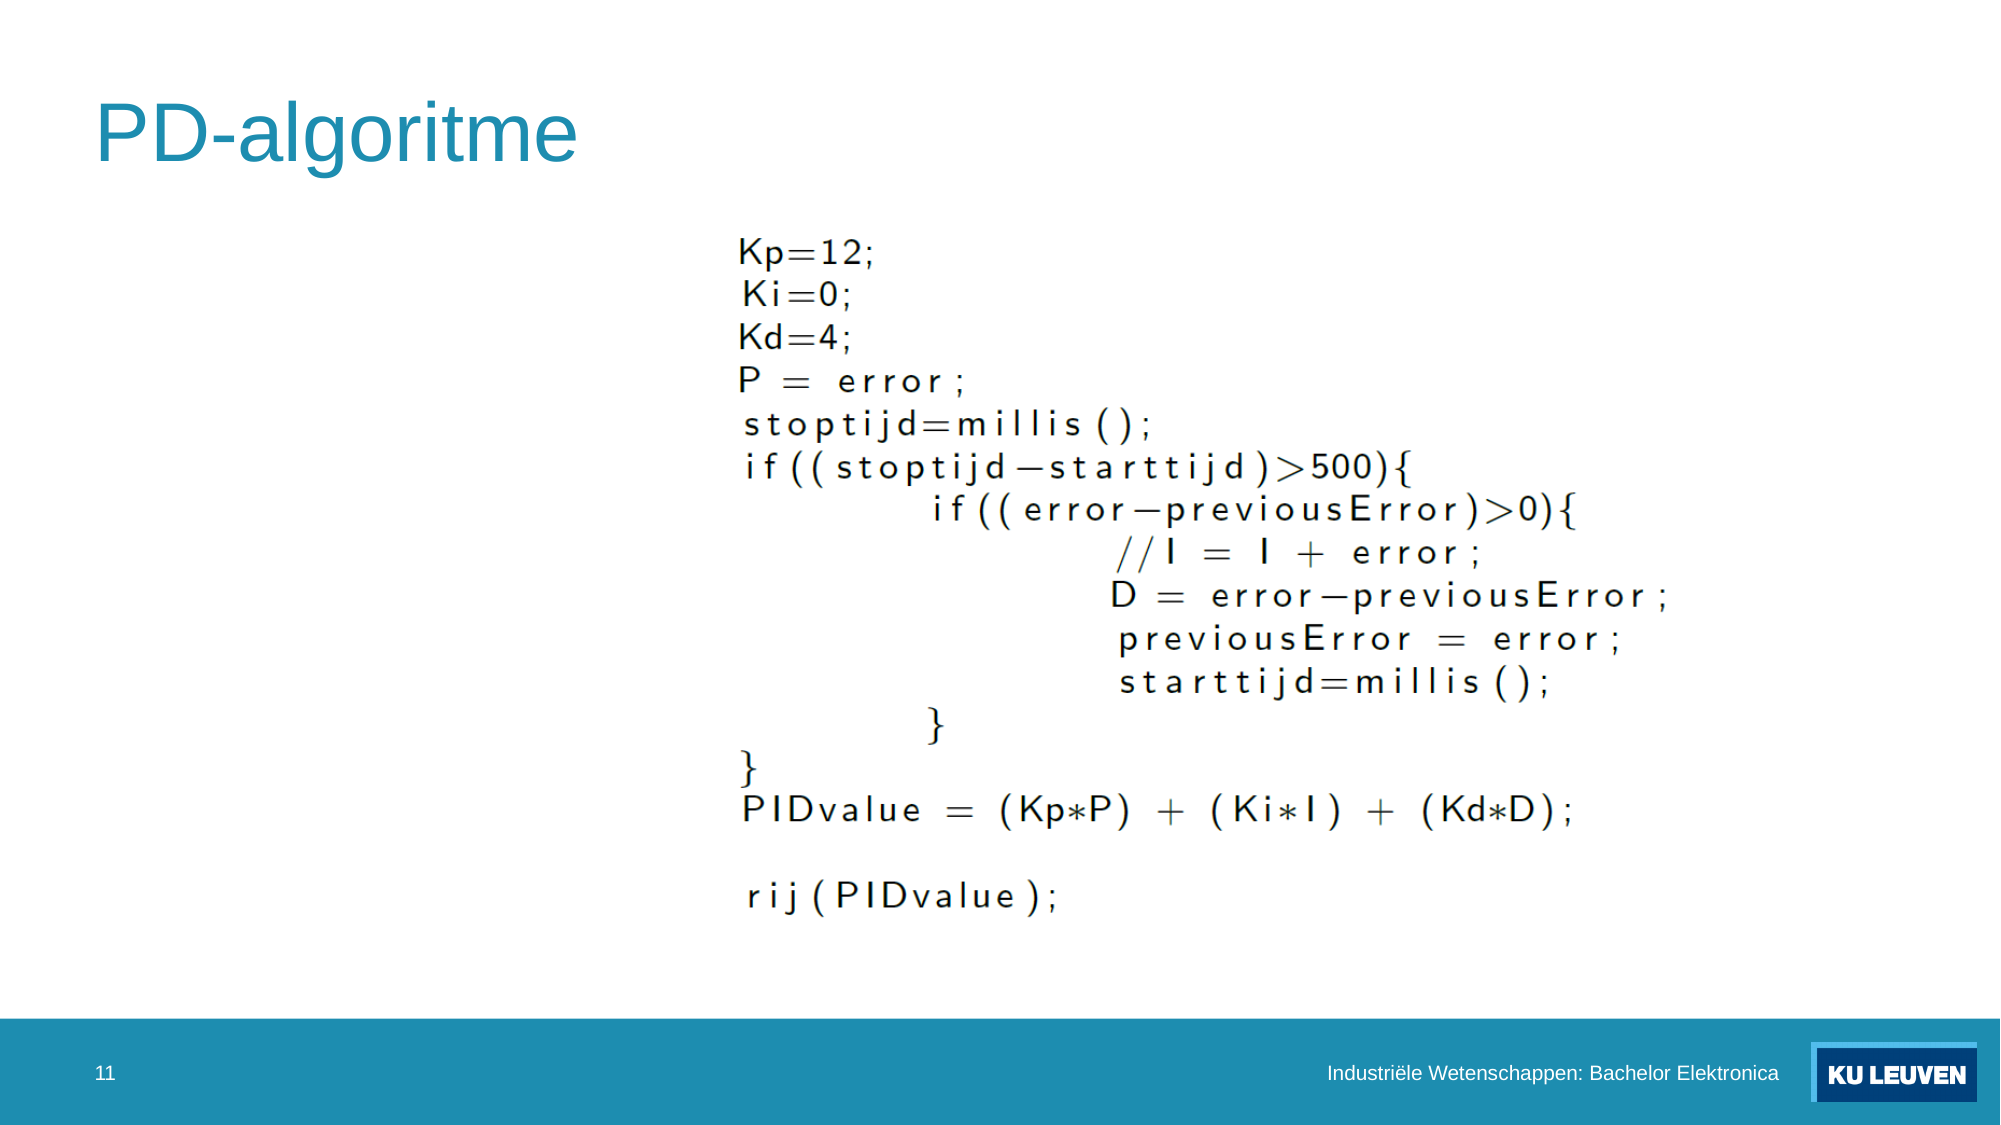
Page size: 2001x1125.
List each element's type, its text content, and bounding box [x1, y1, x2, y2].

picture [1811, 1042, 1977, 1102]
slide_number 11 [94, 1018, 201, 1125]
footer Industriële Wetenschappen: Bachelor Elektronica [989, 1018, 1809, 1125]
title PD-algoritme [94, 33, 1906, 223]
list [725, 222, 1684, 956]
